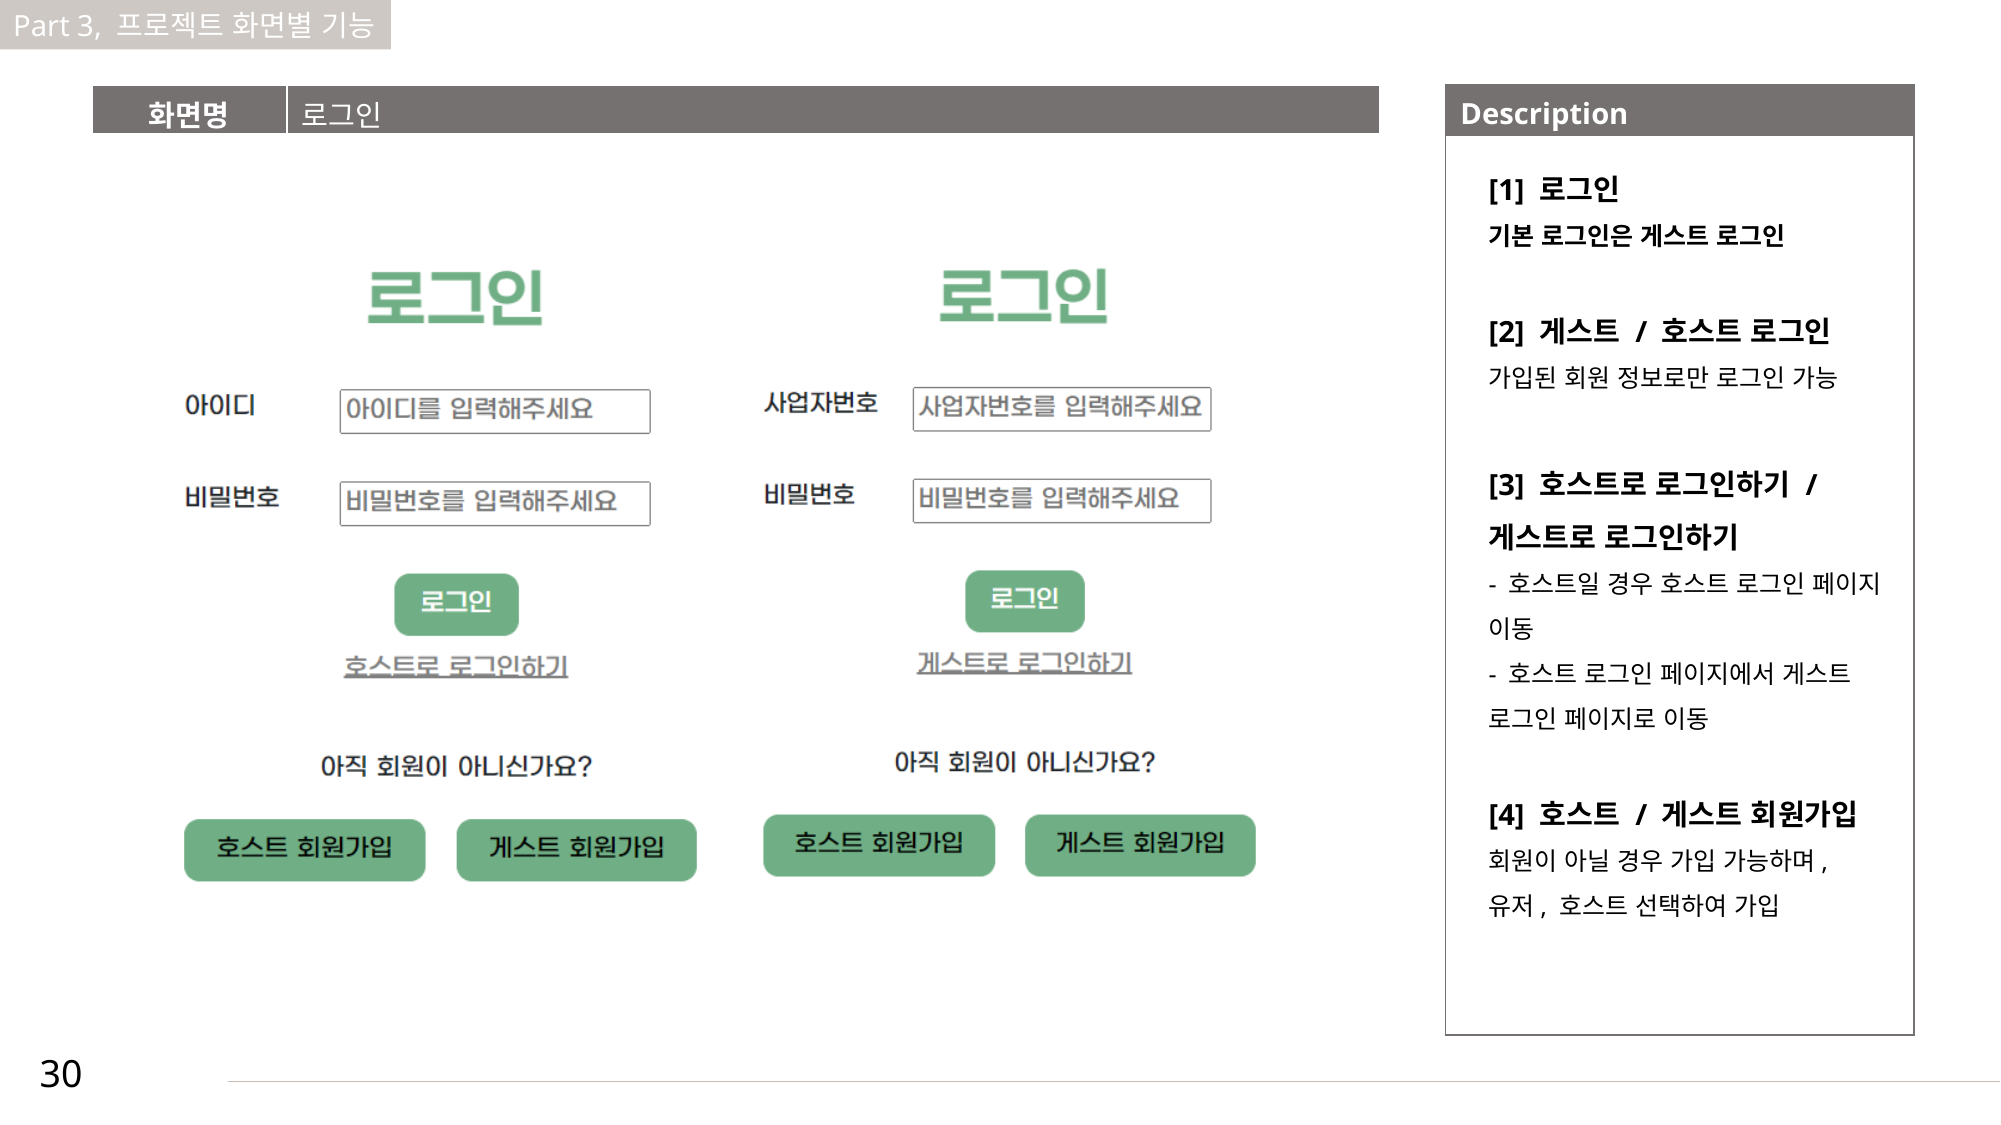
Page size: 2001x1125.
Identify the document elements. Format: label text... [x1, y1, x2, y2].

table_cell [1446, 136, 1913, 1034]
table_header 화면명 [93, 86, 286, 133]
text_box [1] 로그인 기본 로그인은 게스트 로그인 [2] 게스트 / 호스트 로그인 가입된 회원 정보로만 로그인 가능 [3] 호스트로 로그인하기 / 게스트로 로그인하기 - 호스트일 경우 호스트 로그인 페이지 이동 - 호스트 로그인 페이지에서 게스트 로그인 페이지로 이동 [4] 호스트 / 게스트 회원가입 회원이 아닐 경우 가입 가능하며, 유저, 호스트 선택하여 가입 [1473, 146, 1900, 928]
table_header Description [1446, 86, 1913, 134]
table_header 로그인 [288, 86, 1379, 133]
picture [127, 231, 1281, 894]
text_box Part 3, 프로젝트 화면별 기능 [0, 0, 391, 50]
